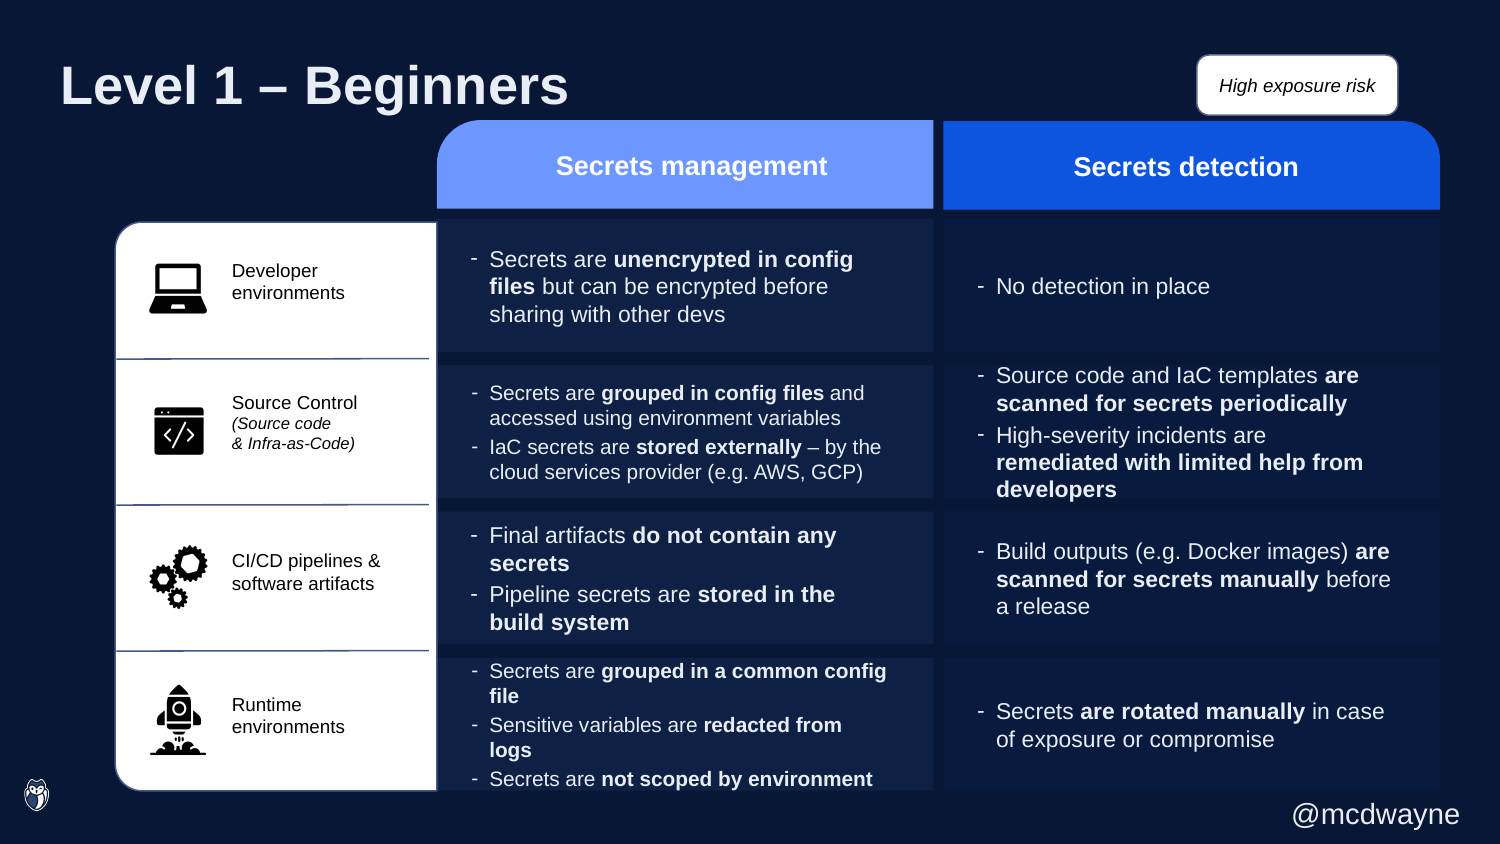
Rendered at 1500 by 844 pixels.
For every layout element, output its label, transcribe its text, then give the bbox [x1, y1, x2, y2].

text_box Secrets management [436, 120, 934, 209]
picture [148, 683, 209, 757]
text_box Source code and IaC templates are scanned for secrets periodically High-severity incidents are remediated with limited help from developers [943, 365, 1440, 499]
text_box CI/CD pipelines & software artifacts [216, 533, 439, 609]
text_box Source Control (Source code & Infra-as-Code) [216, 375, 455, 468]
picture [152, 406, 205, 458]
text_box Secrets are grouped in a common config file Sensitive variables are redacted from logs Secrets are not scoped by environment [437, 657, 934, 791]
text_box Secrets are rotated manually in case of exposure or compromise [943, 657, 1440, 791]
text_box Secrets detection [943, 121, 1441, 210]
picture [148, 542, 209, 611]
picture [24, 779, 49, 811]
title Level 1 – Beginners [0, 0, 803, 149]
text_box No detection in place [943, 218, 1440, 352]
text_box Secrets are grouped in config files and accessed using environment variables IaC secrets are stored externally – by the cloud services provider (e.g. AWS, GCP) [437, 365, 934, 499]
text_box High exposure risk [1196, 54, 1398, 116]
picture [148, 260, 209, 317]
text_box Runtime environments [216, 677, 406, 753]
text_box Build outputs (e.g. Docker images) are scanned for secrets manually before a release [943, 511, 1440, 645]
text_box [115, 222, 437, 791]
text_box Developer environments [216, 243, 439, 319]
text_box Secrets are unencrypted in config files but can be encrypted before sharing with other devs [436, 218, 934, 352]
text_box Final artifacts do not contain any secrets Pipeline secrets are stored in the build system [437, 511, 934, 645]
